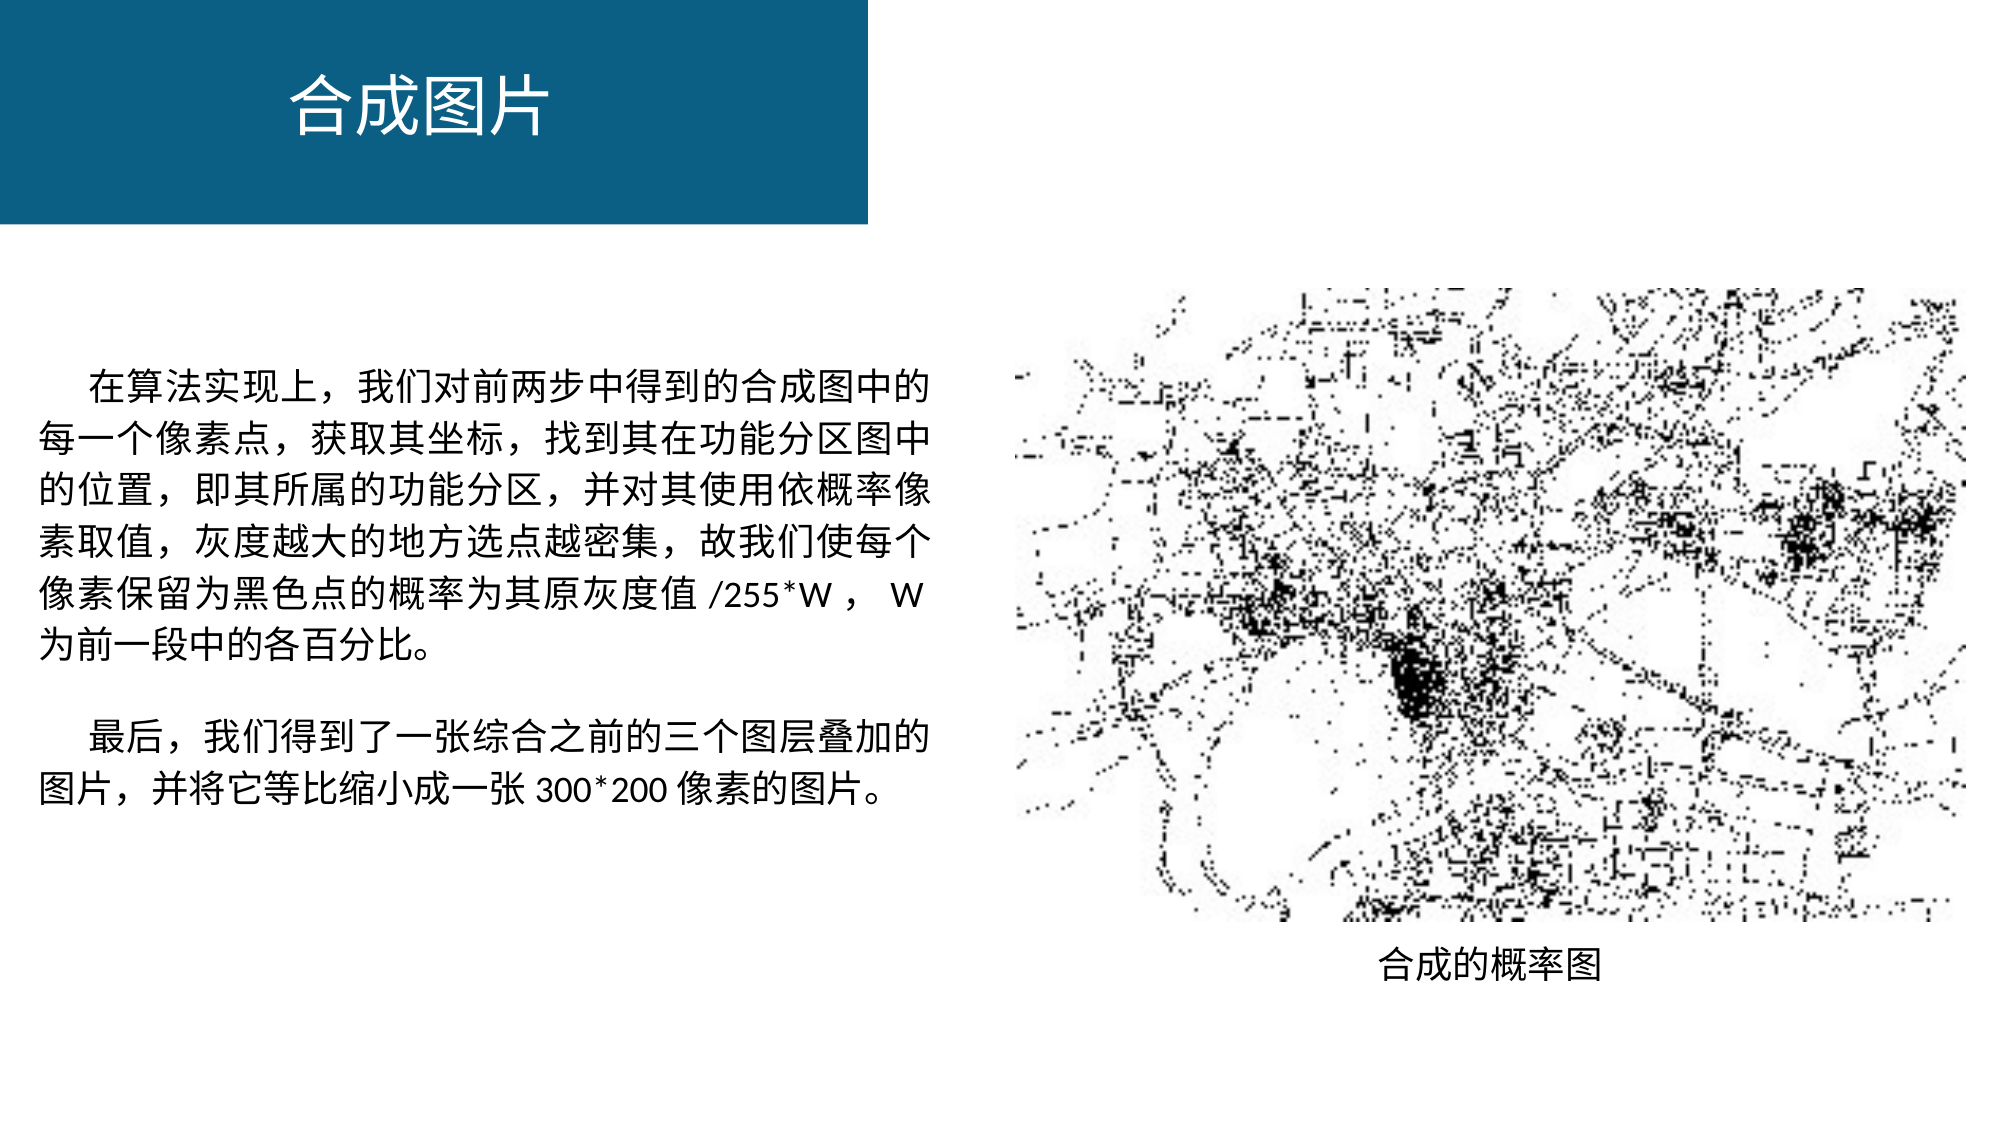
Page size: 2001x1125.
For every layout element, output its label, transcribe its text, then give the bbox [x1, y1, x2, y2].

text_box [0, 0, 869, 225]
text_box 合成图片 [273, 56, 570, 152]
text_box 合成的概率图 [1363, 933, 1618, 993]
text_box 在算法实现上，我们对前两步中得到的合成图中的每一个像素点，获取其坐标，找到其在功能分区图中的位置，即其所属的功能分区，并对其使用依概率像素取值，灰度越大的地方选点越密集，故我们使每个像素保留为黑色点的概率为其原灰度值/255*W，W为前一段中的各百分比。 最后，我们得到了一张综合之前的三个图层叠加的图片，并将它等比缩小成一张300*200像素的图片。 [23, 348, 948, 818]
picture [1015, 288, 1966, 922]
